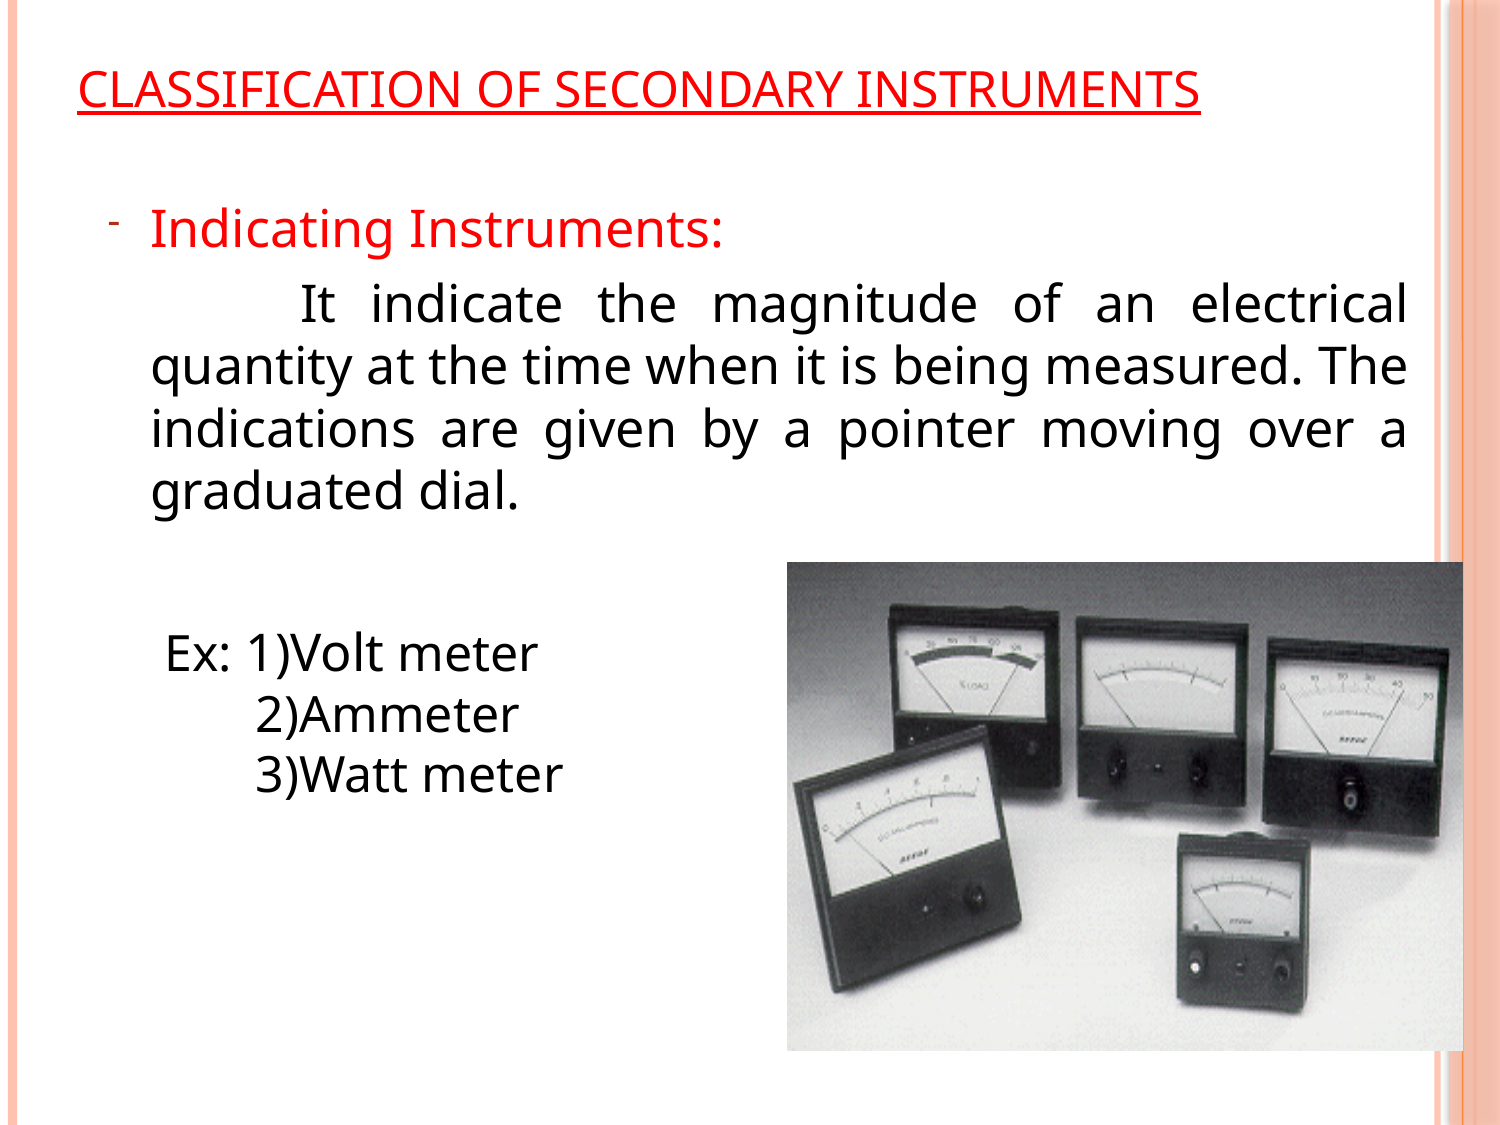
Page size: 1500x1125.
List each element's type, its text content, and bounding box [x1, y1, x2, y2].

text_box Ex: 1)Volt meter 2)Ammeter 3)Watt meter [150, 612, 713, 810]
title CLASSIFICATION OF SECONDARY INSTRUMENTS [62, 37, 1413, 125]
list Indicating Instruments: It indicate the magnitude of an electrical quantity at the time when it is being measured. The indications are given by a pointer moving over a graduated dial. [75, 187, 1425, 1050]
picture [786, 561, 1463, 1052]
